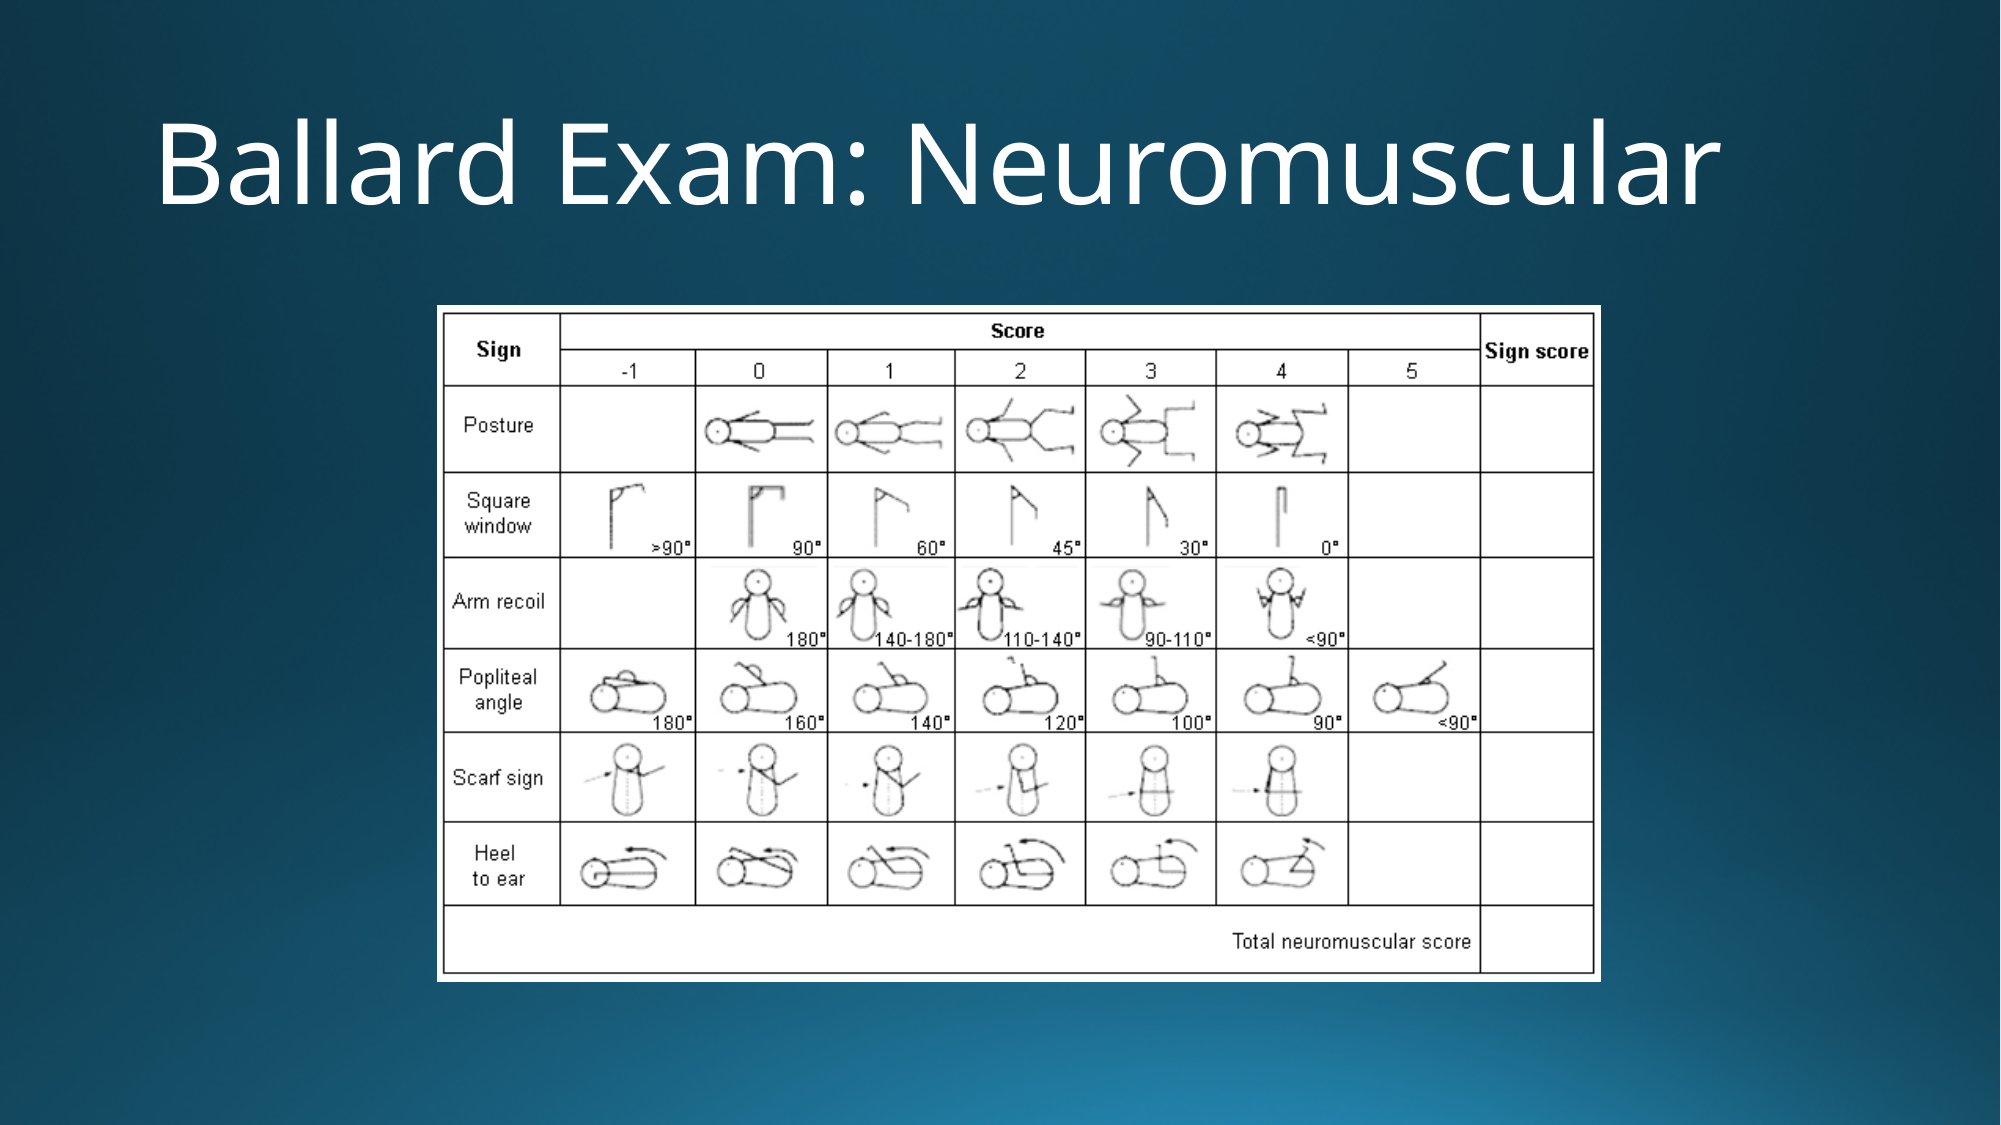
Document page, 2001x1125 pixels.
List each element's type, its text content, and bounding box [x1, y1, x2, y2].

picture [0, 0, 2001, 1125]
title Ballard Exam: Neuromuscular [137, 59, 1863, 278]
